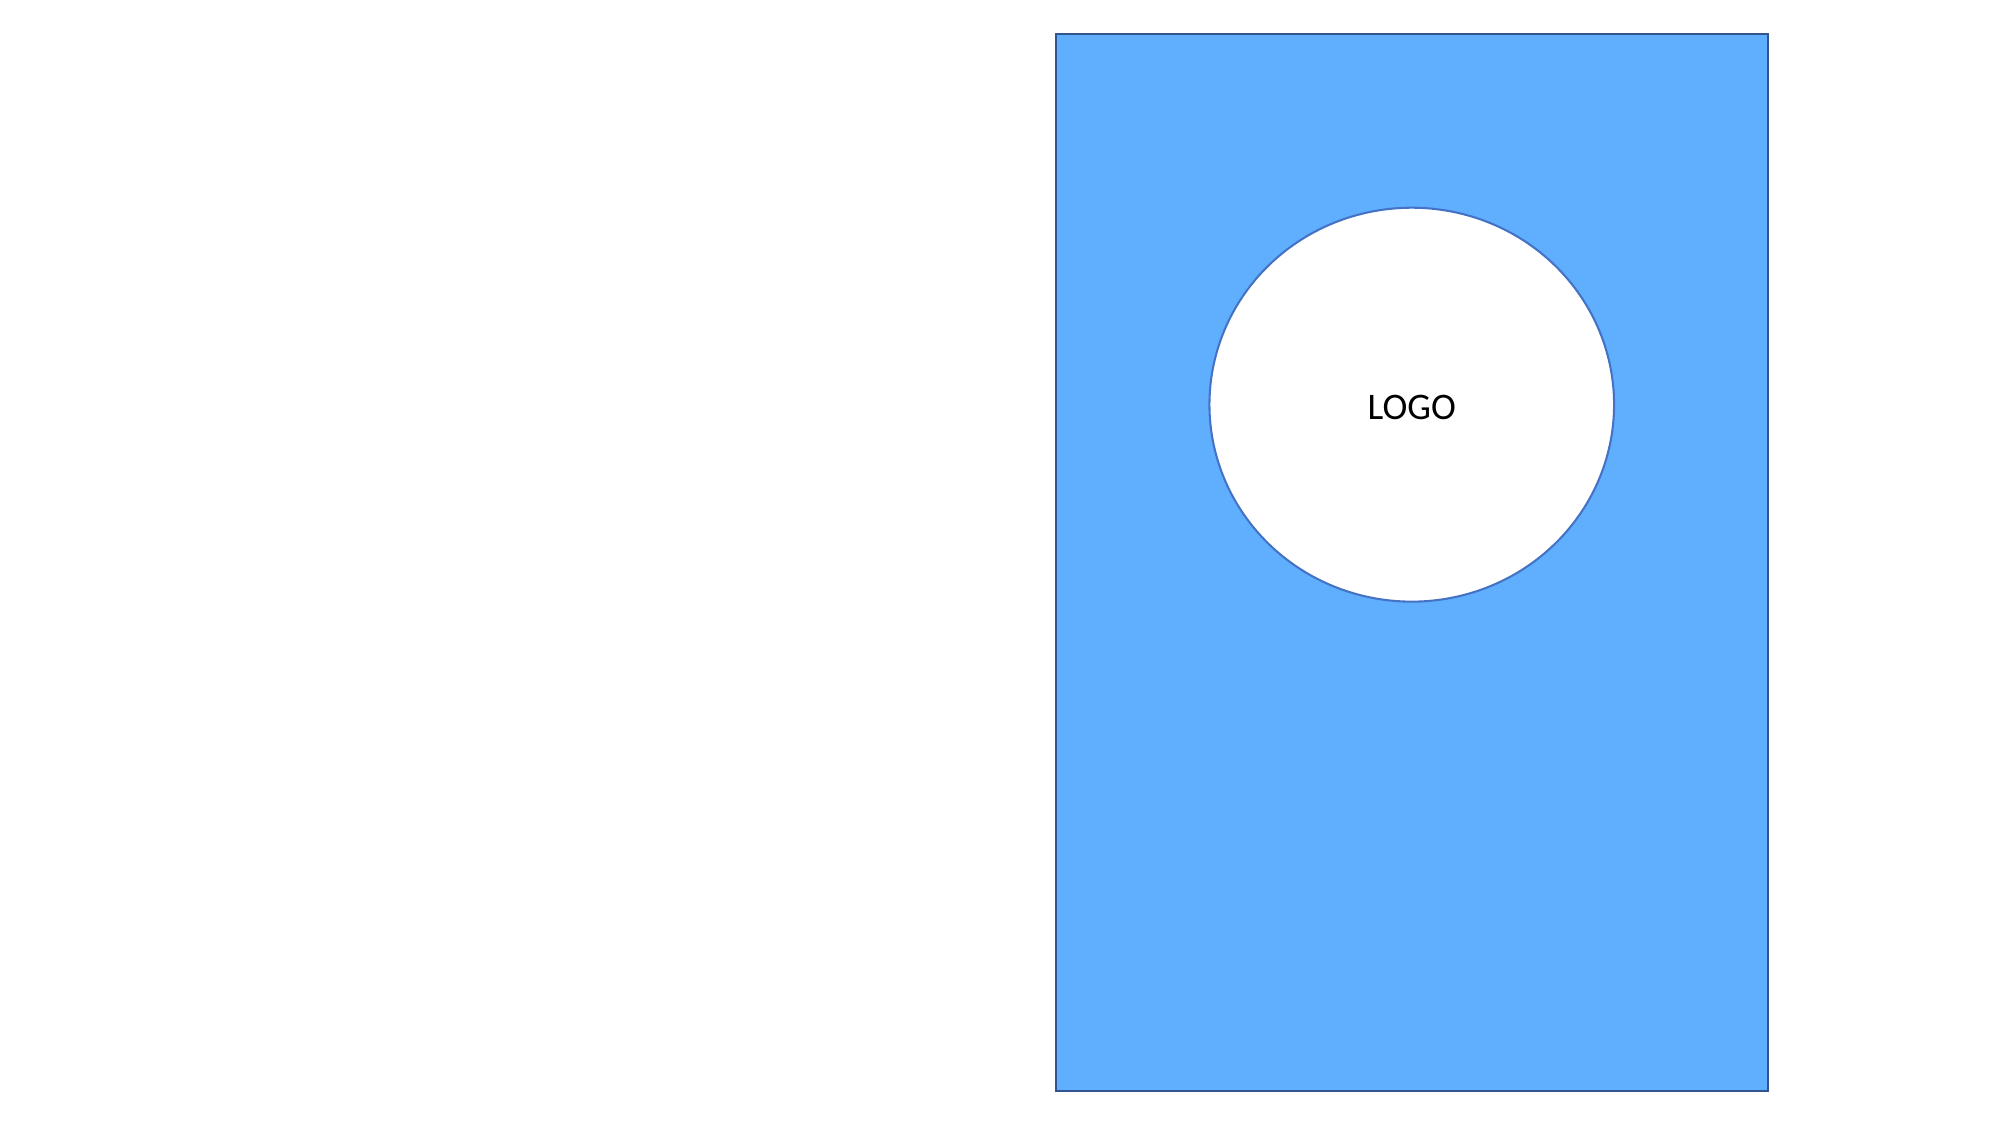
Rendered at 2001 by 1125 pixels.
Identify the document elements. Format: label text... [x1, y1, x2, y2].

text_box [1055, 33, 1769, 1092]
text_box LOGO [1208, 206, 1616, 603]
